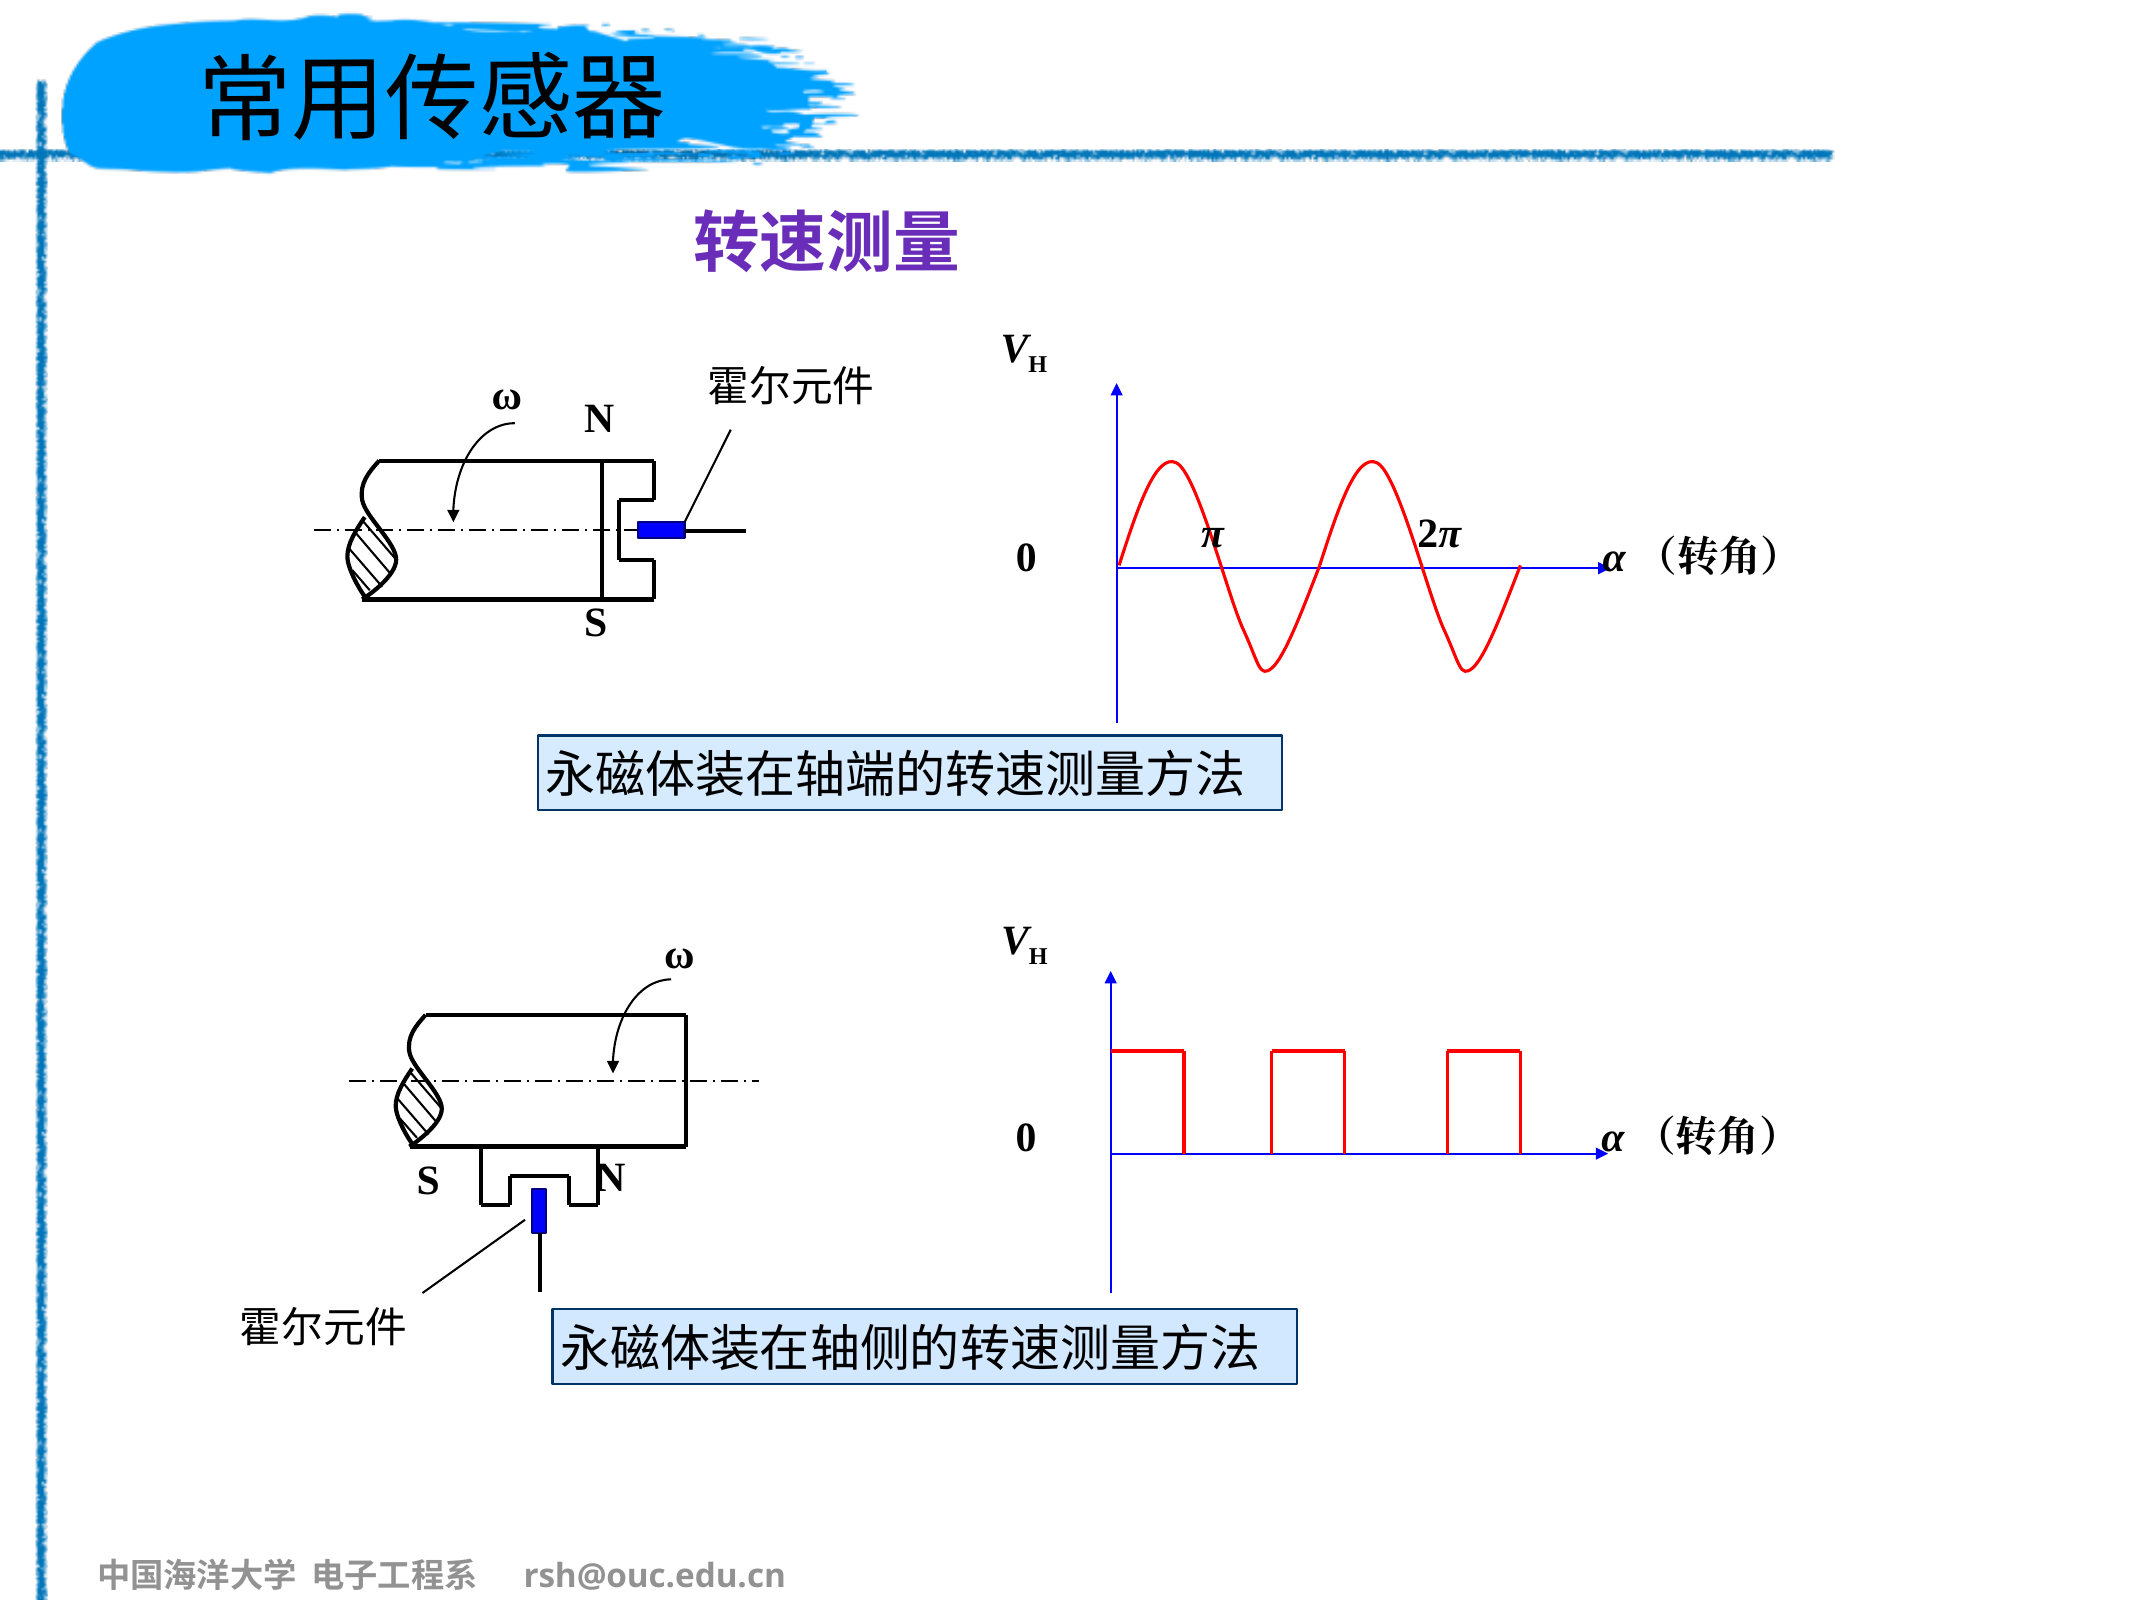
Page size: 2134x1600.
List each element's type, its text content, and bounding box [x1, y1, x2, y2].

title 常用传感器 [66, 0, 799, 188]
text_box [232, 904, 1902, 1395]
text_box 转速测量 [685, 192, 1135, 288]
picture [0, 10, 67, 1600]
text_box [313, 313, 1920, 822]
picture [798, 10, 1841, 178]
